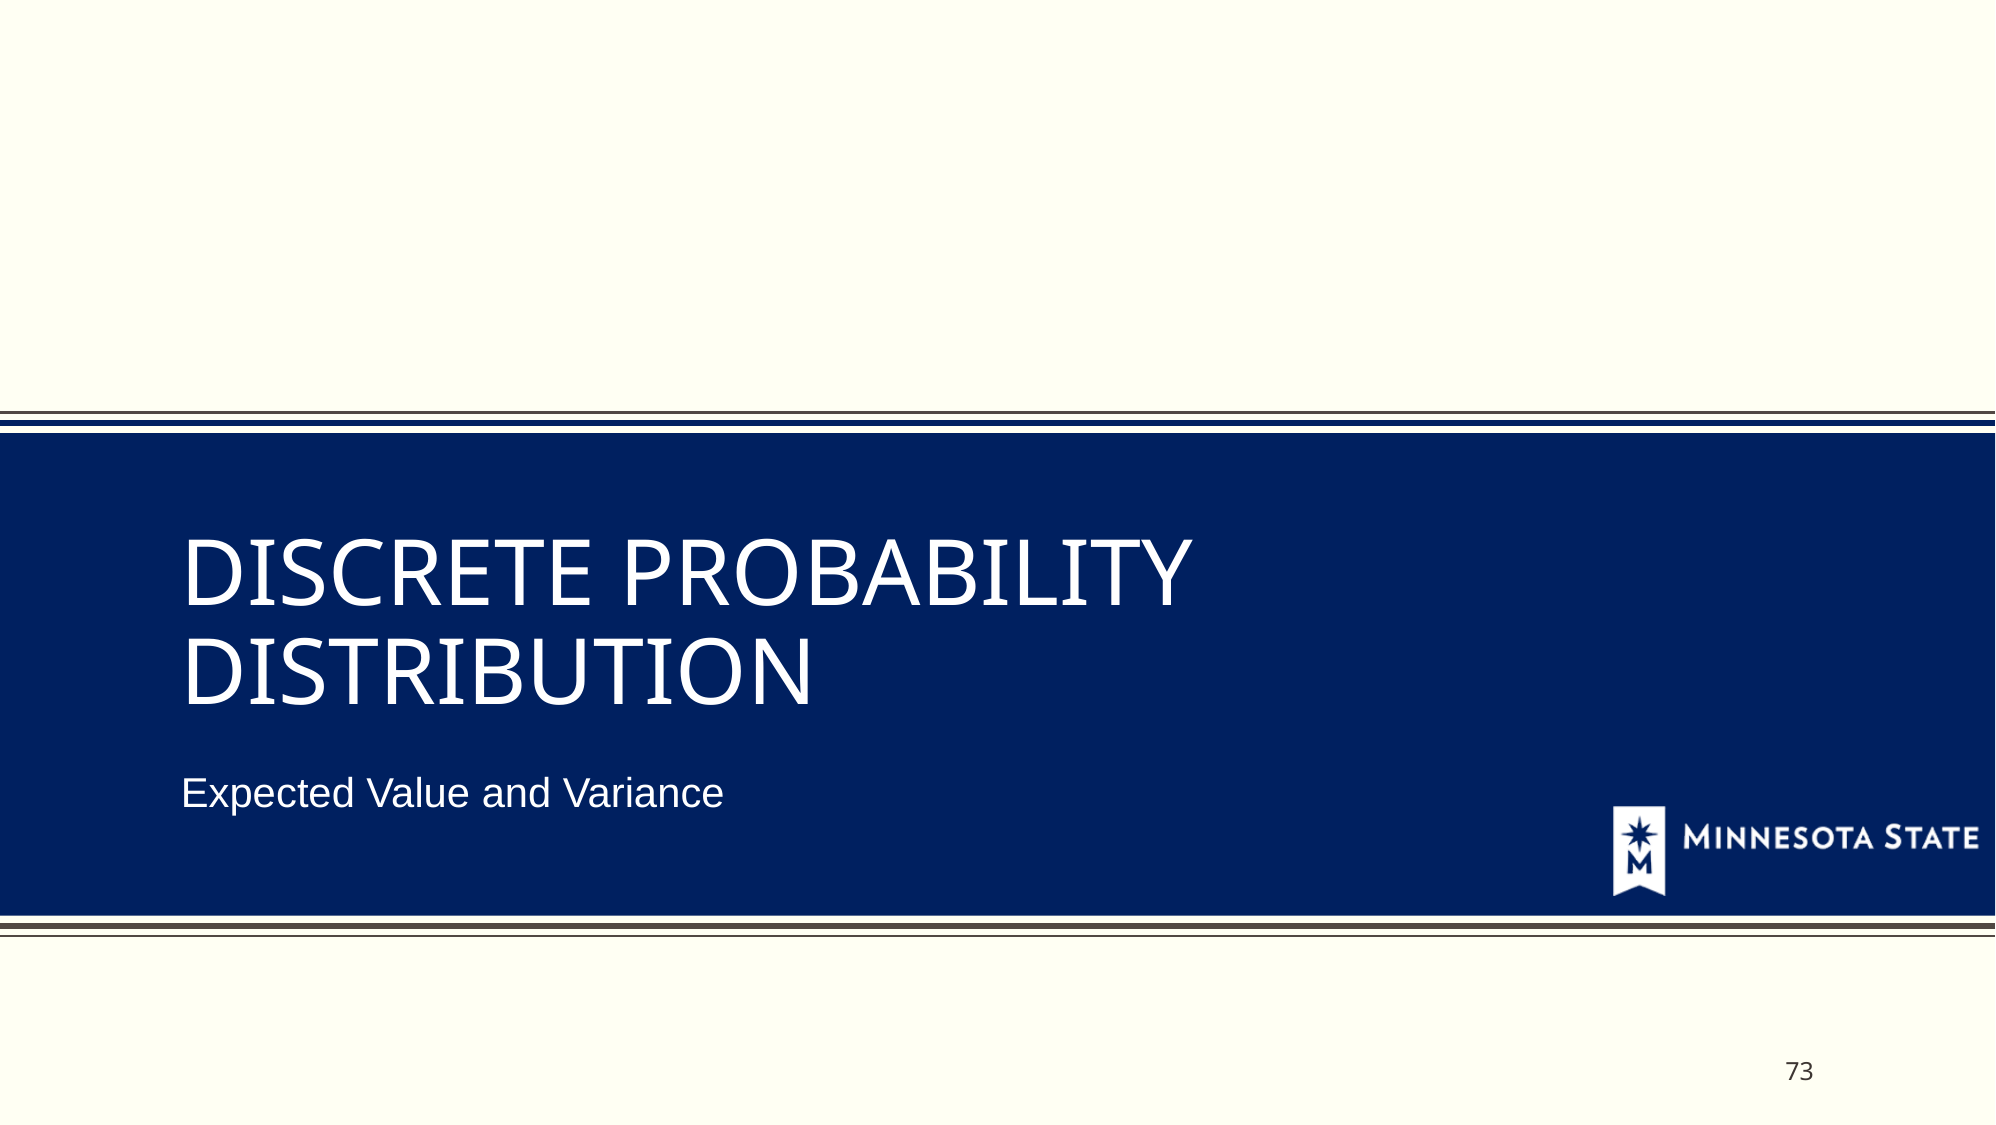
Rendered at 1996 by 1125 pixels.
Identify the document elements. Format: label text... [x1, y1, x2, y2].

picture [1613, 806, 1982, 896]
slide_number 73 [1514, 1042, 1814, 1103]
title Discrete Probability Distribution [180, 487, 1829, 764]
list Expected Value and Variance [180, 763, 1470, 848]
